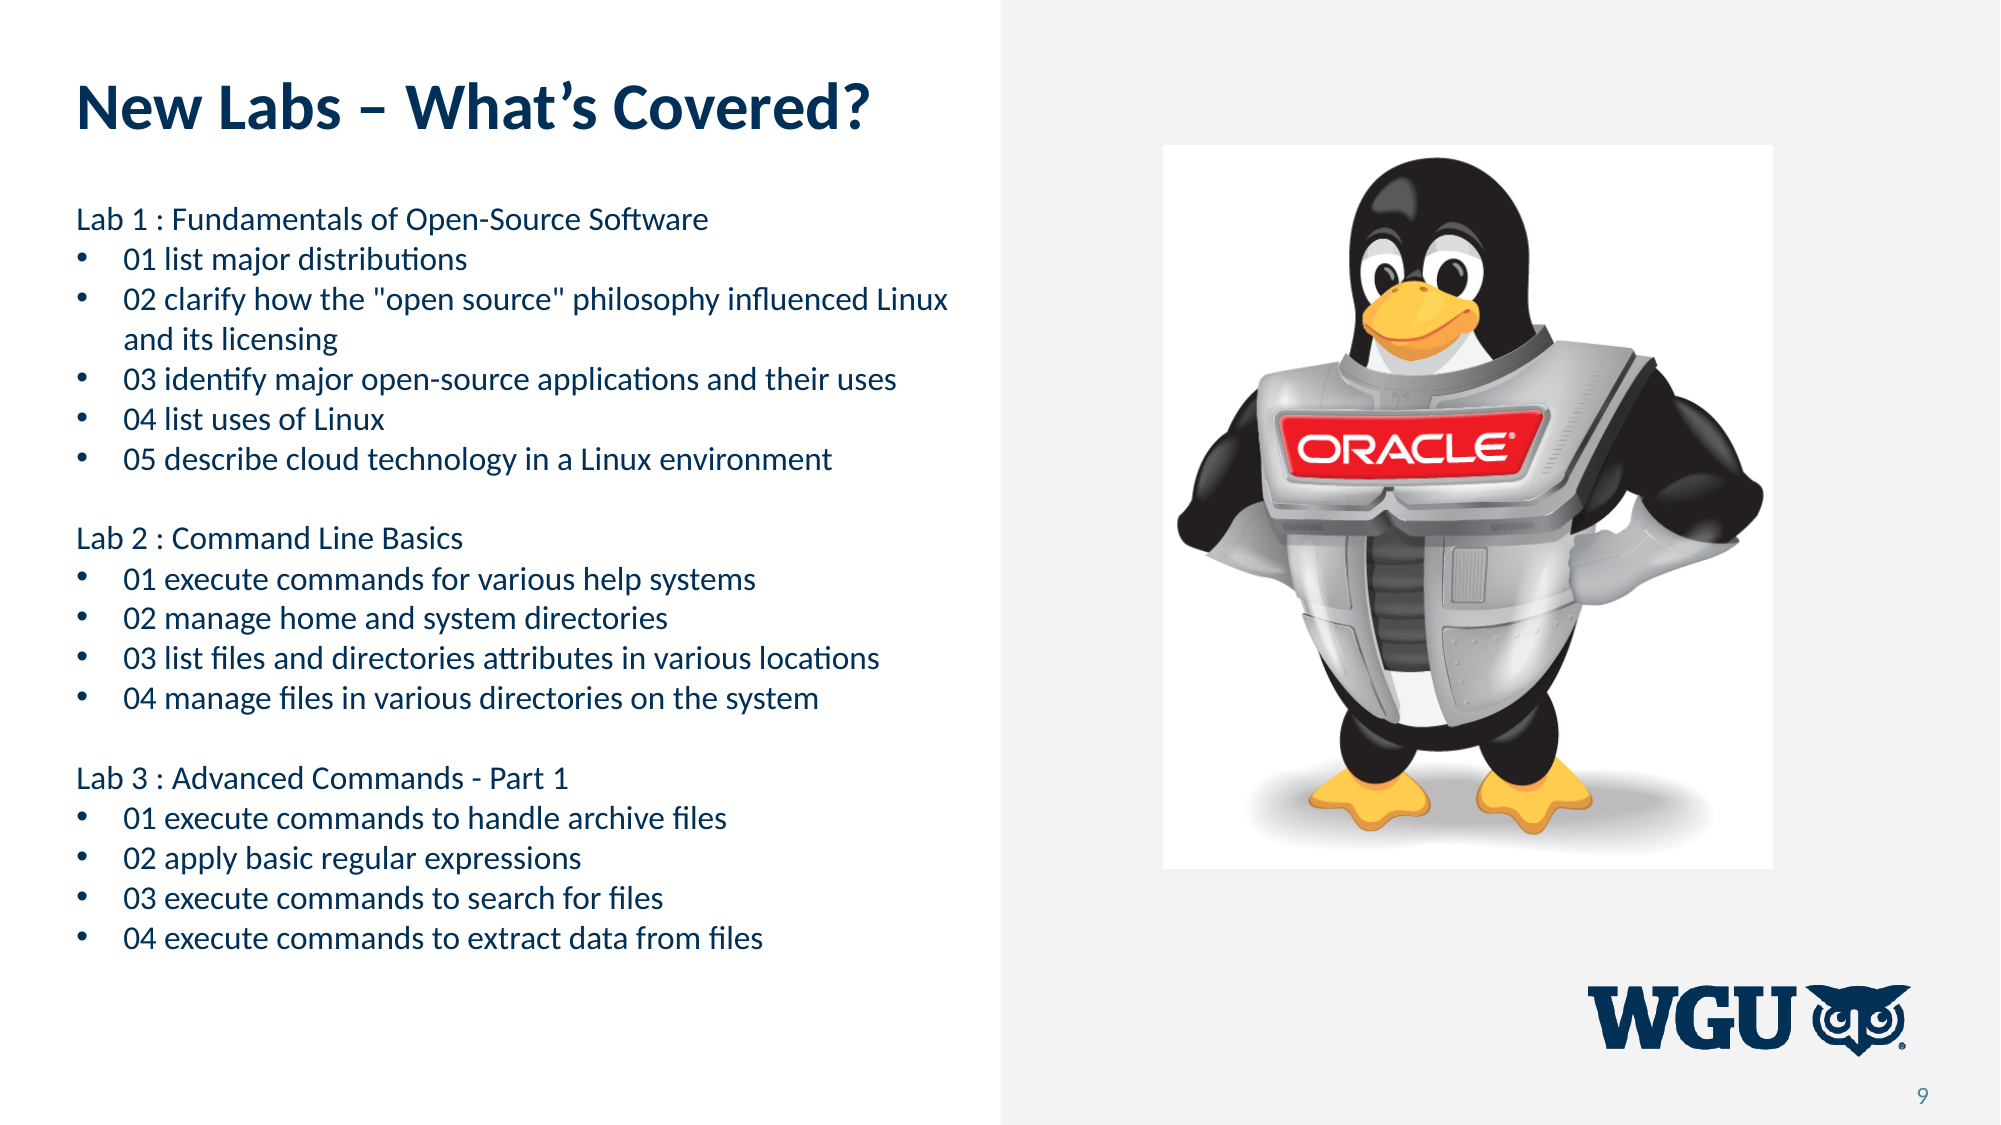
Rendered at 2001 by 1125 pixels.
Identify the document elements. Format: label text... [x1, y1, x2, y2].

picture [1586, 984, 1912, 1057]
text_box Lab 1 : Fundamentals of Open-Source Software 01 list major distributions 02 clarify how the "open source" philosophy influenced Linux and its licensing 03 identify major open-source applications and their uses 04 list uses of Linux 05 describe cloud technology in a Linux environment Lab 2 : Command Line Basics 01 execute commands for various help systems 02 manage home and system directories 03 list files and directories attributes in various locations 04 manage files in various directories on the system Lab 3 : Advanced Commands - Part 1 01 execute commands to handle archive files 02 apply basic regular expressions 03 execute commands to search for files 04 execute commands to extract data from files [61, 189, 970, 964]
picture [1163, 145, 1773, 869]
text_box New Labs – What’s Covered? [61, 63, 956, 165]
slide_number 9 [1901, 1065, 2000, 1125]
